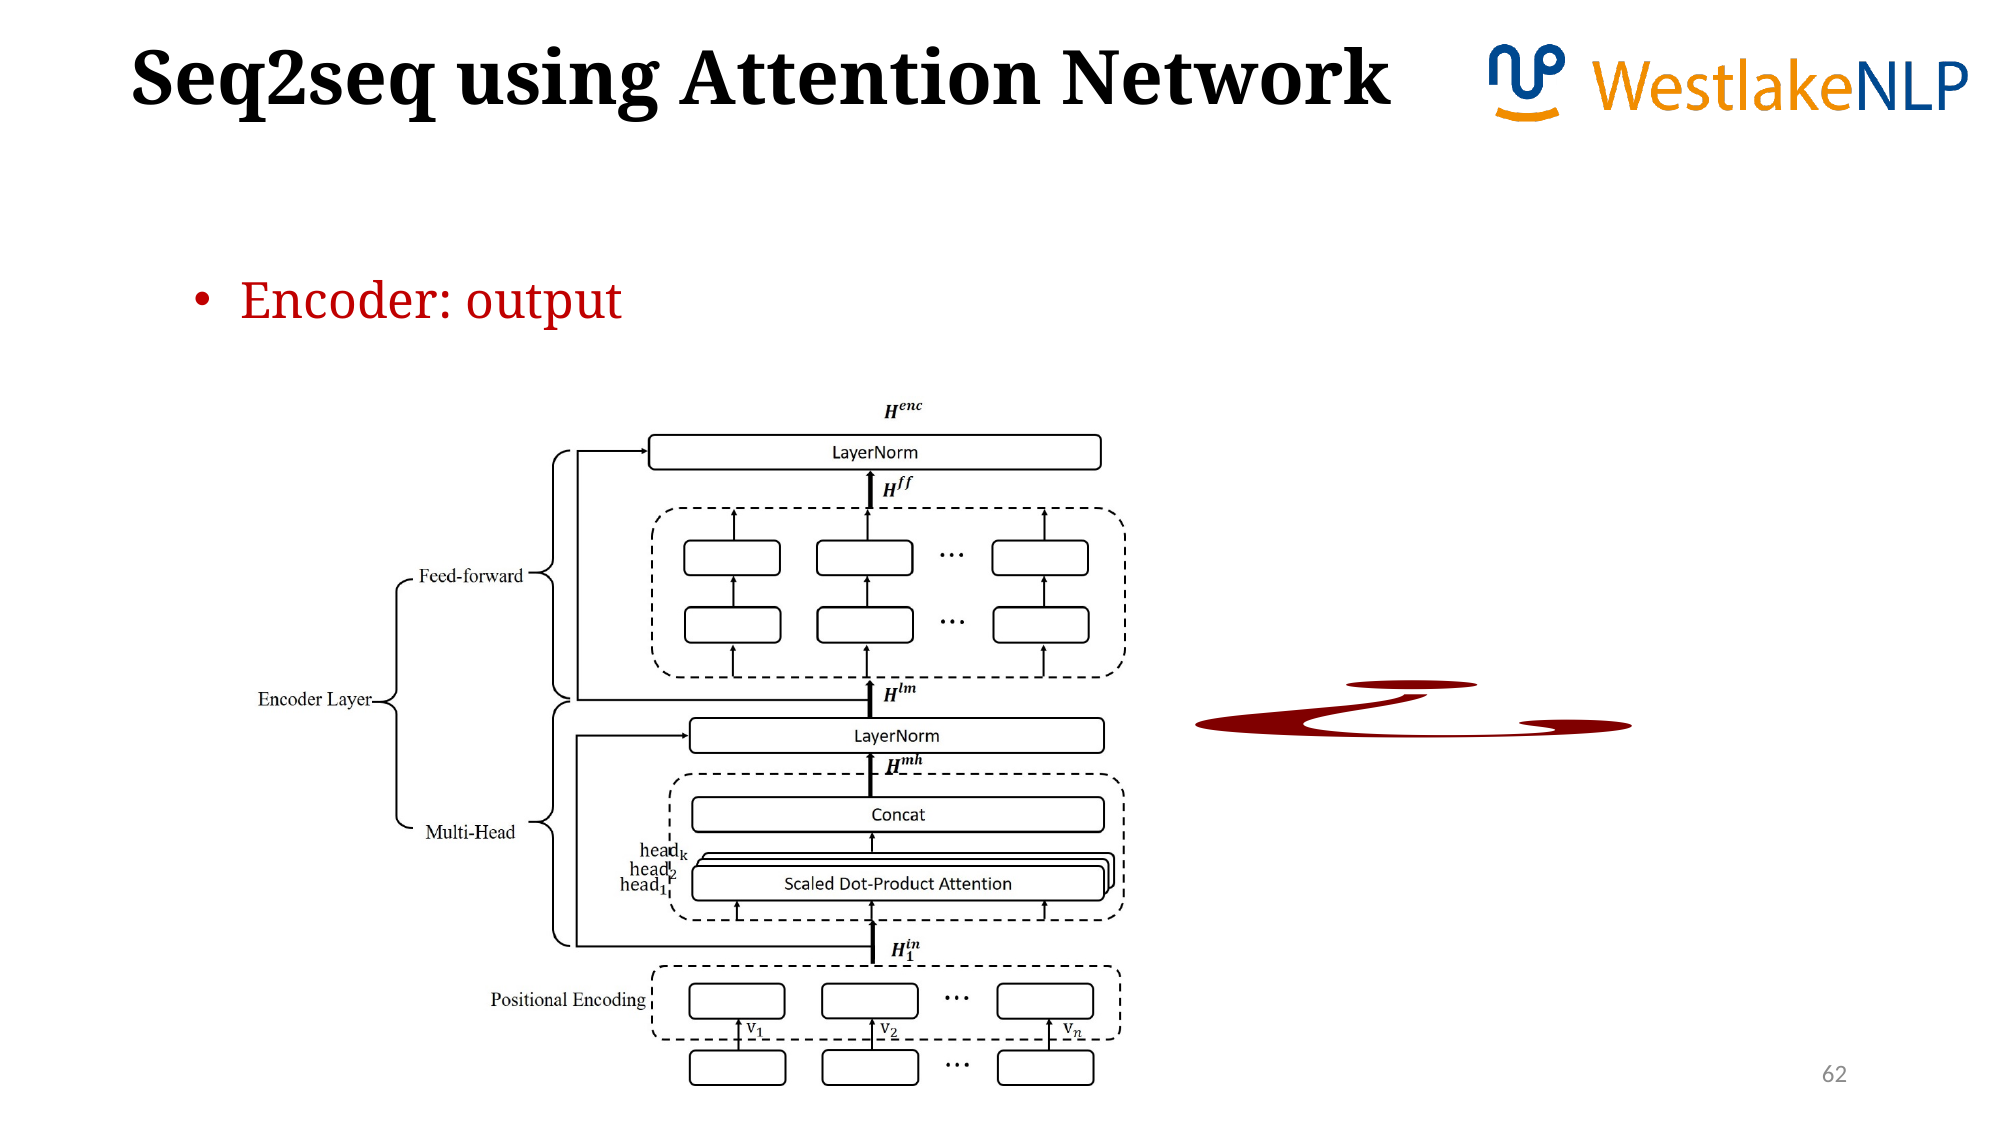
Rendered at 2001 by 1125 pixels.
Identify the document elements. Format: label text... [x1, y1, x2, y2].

picture [1459, 0, 2000, 170]
text_box Seq2seq using Attention Network [116, 22, 1428, 128]
picture [246, 396, 1144, 1086]
text_box Encoder: output [178, 260, 798, 336]
slide_number 62 [1412, 1042, 1863, 1103]
